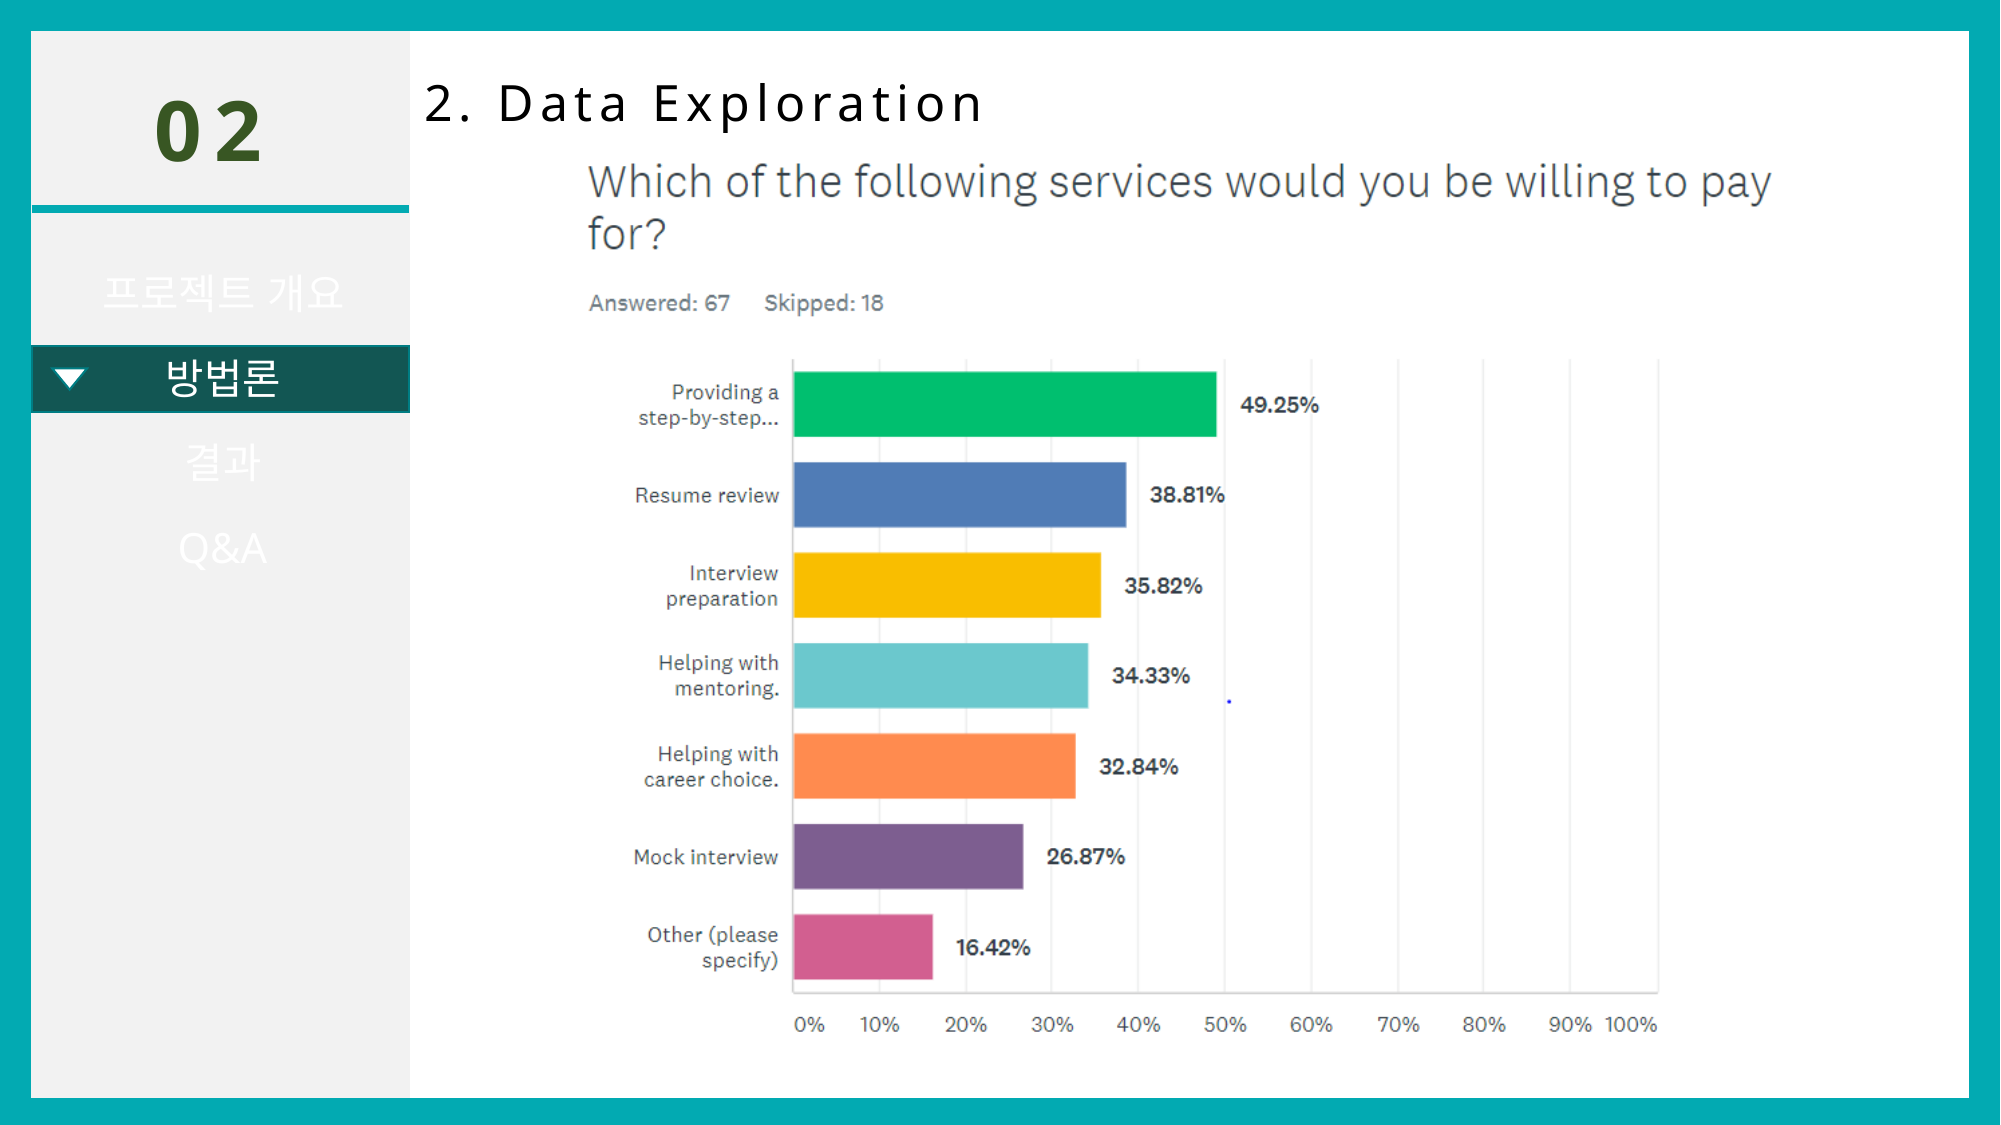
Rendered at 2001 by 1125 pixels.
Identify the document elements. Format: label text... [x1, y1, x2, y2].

picture [578, 157, 1780, 1056]
title 2. Data Exploration [409, 53, 1950, 158]
